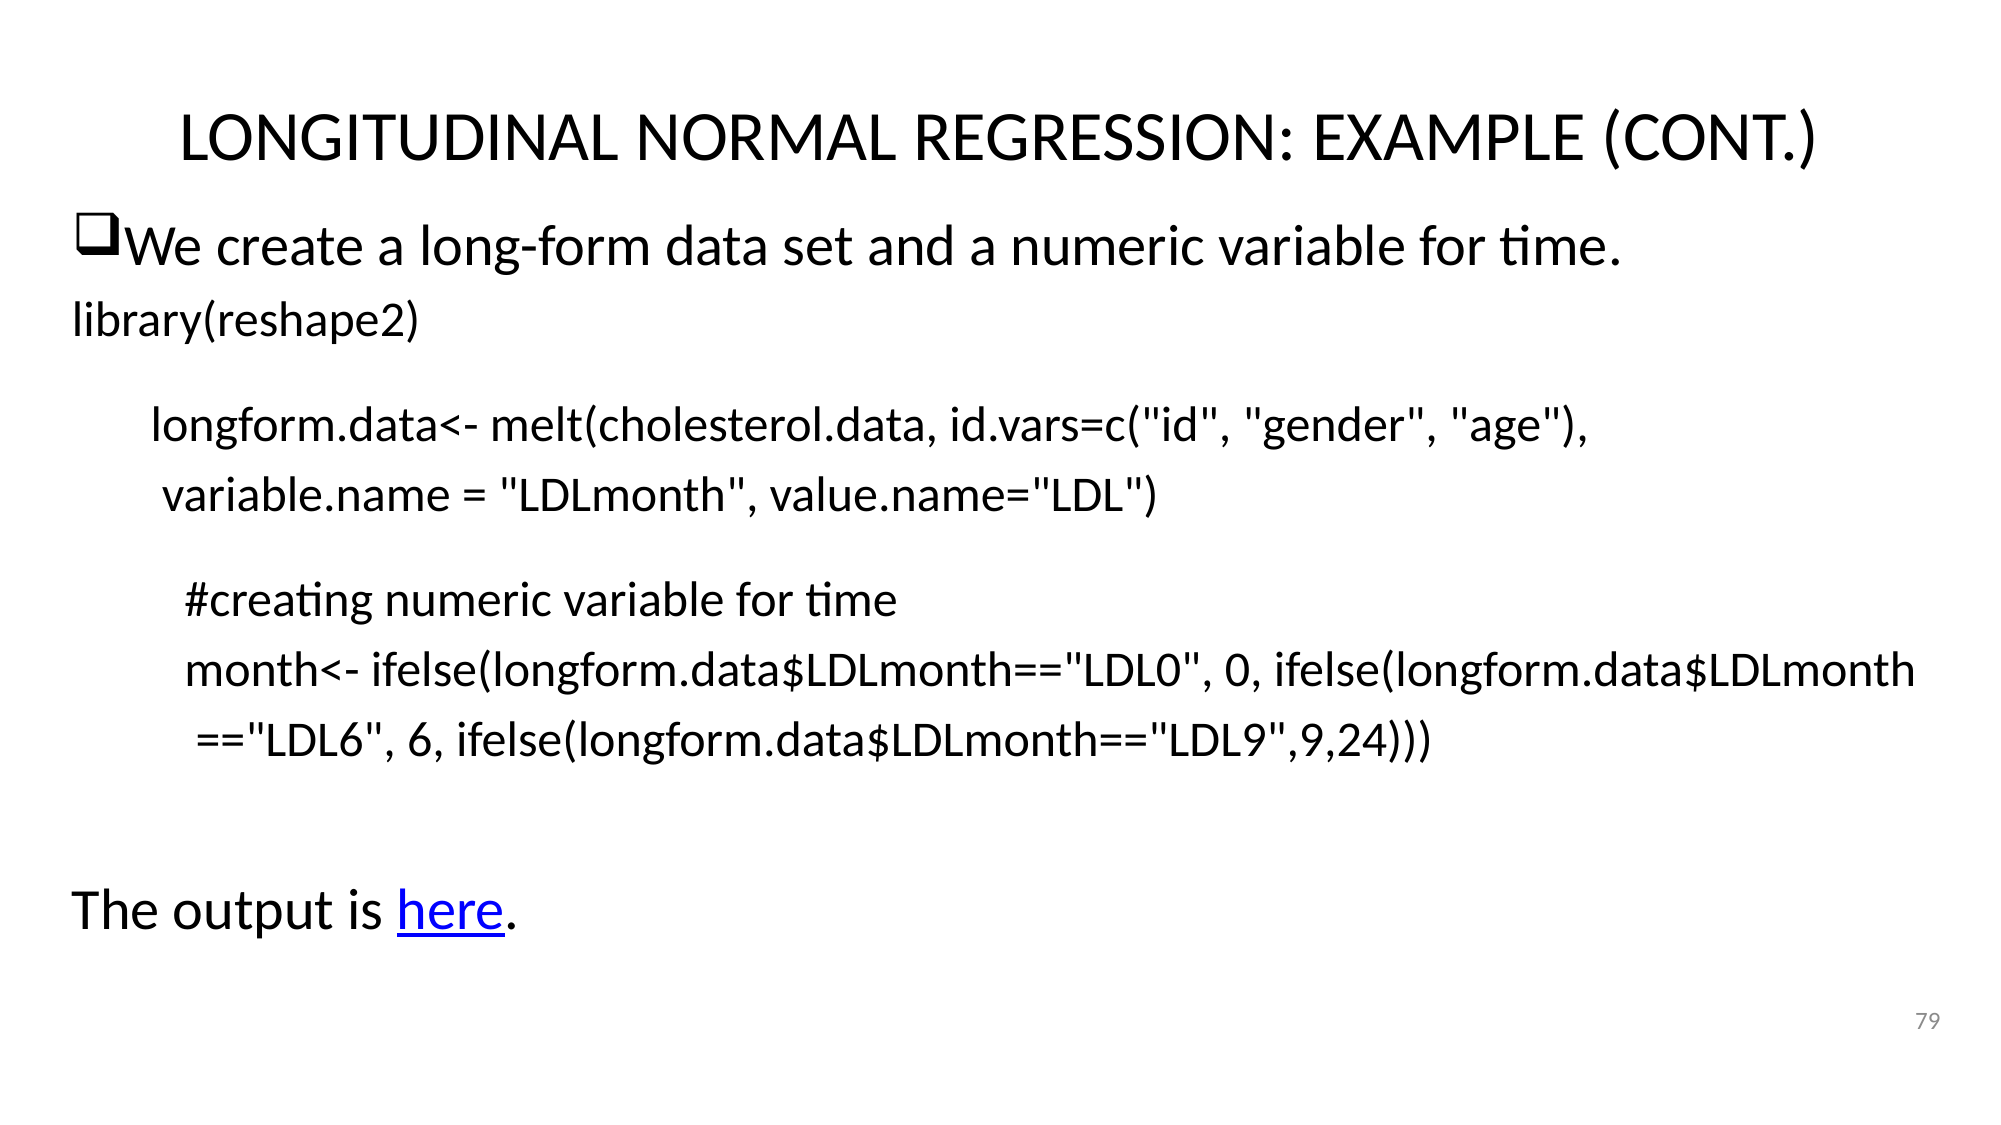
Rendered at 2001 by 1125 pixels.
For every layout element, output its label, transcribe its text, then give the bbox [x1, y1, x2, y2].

slide_number 79 [1768, 964, 1956, 1075]
subtitle We create a long-form data set and a numeric variable for time. library(reshape2) longform.data<- melt(cholesterol.data, id.vars=c("id", "gender", "age"), variable.name = "LDLmonth", value.name="LDL") #creating numeric variable for time month<- ifelse(longform.data$LDLmonth=="LDL0", 0, ifelse(longform.data$LDLmonth =="LDL6", 6, ifelse(longform.data$LDLmonth=="LDL9",9,24))) The output is here. [56, 199, 1944, 1059]
text_box LONGITUDINAL NORMAL REGRESSION: EXAMPLE (CONT.) [136, 66, 1864, 199]
